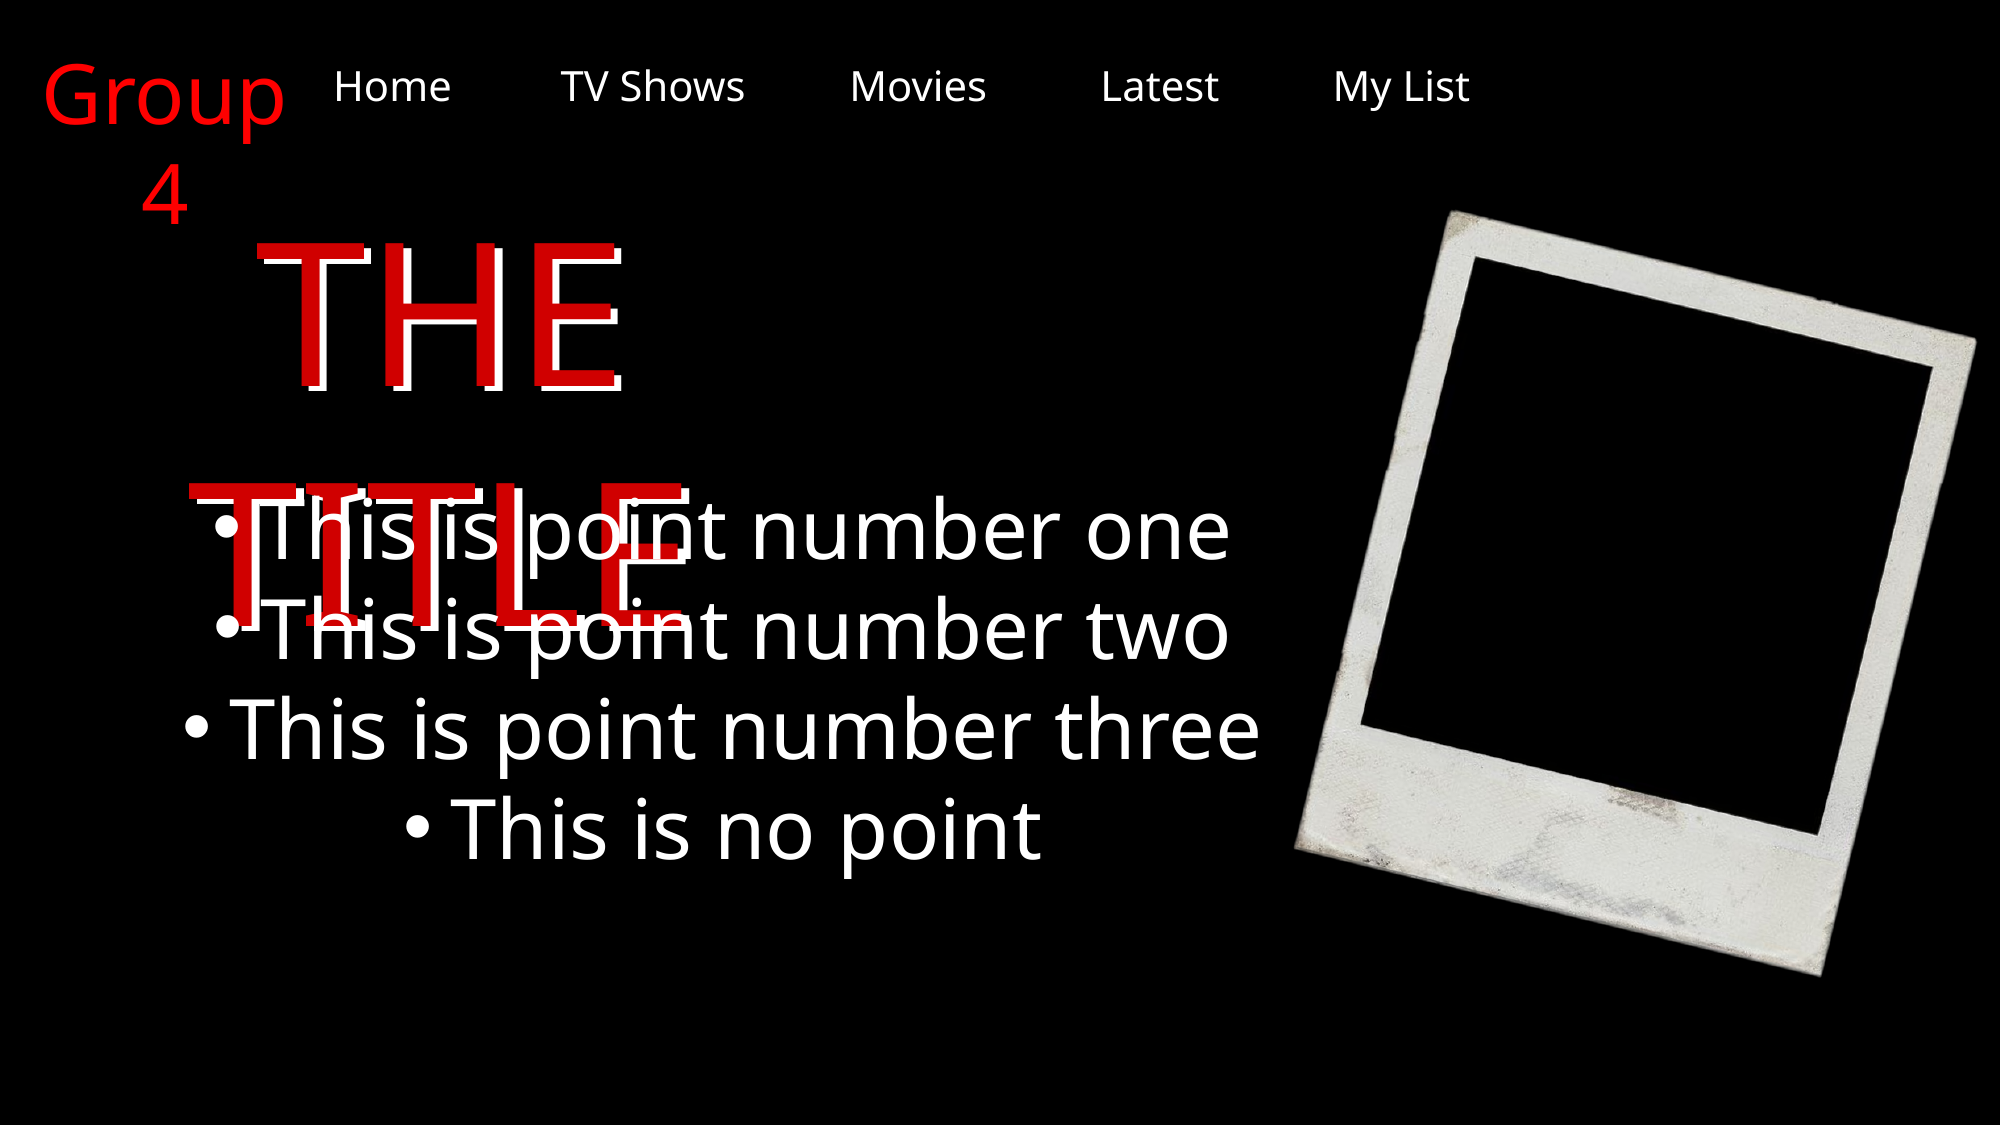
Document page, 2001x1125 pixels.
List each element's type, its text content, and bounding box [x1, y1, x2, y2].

text_box This is point number one This is point number two This is point number three This is no point [88, 468, 1358, 984]
picture [1246, 172, 2000, 1016]
text_box Movies [769, 52, 1011, 118]
text_box Group 4 [16, 34, 314, 178]
text_box My List [1309, 52, 1550, 118]
text_box Latest [1011, 52, 1309, 118]
text_box TV Shows [494, 52, 769, 118]
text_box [0, 178, 890, 442]
text_box Home [314, 52, 494, 118]
